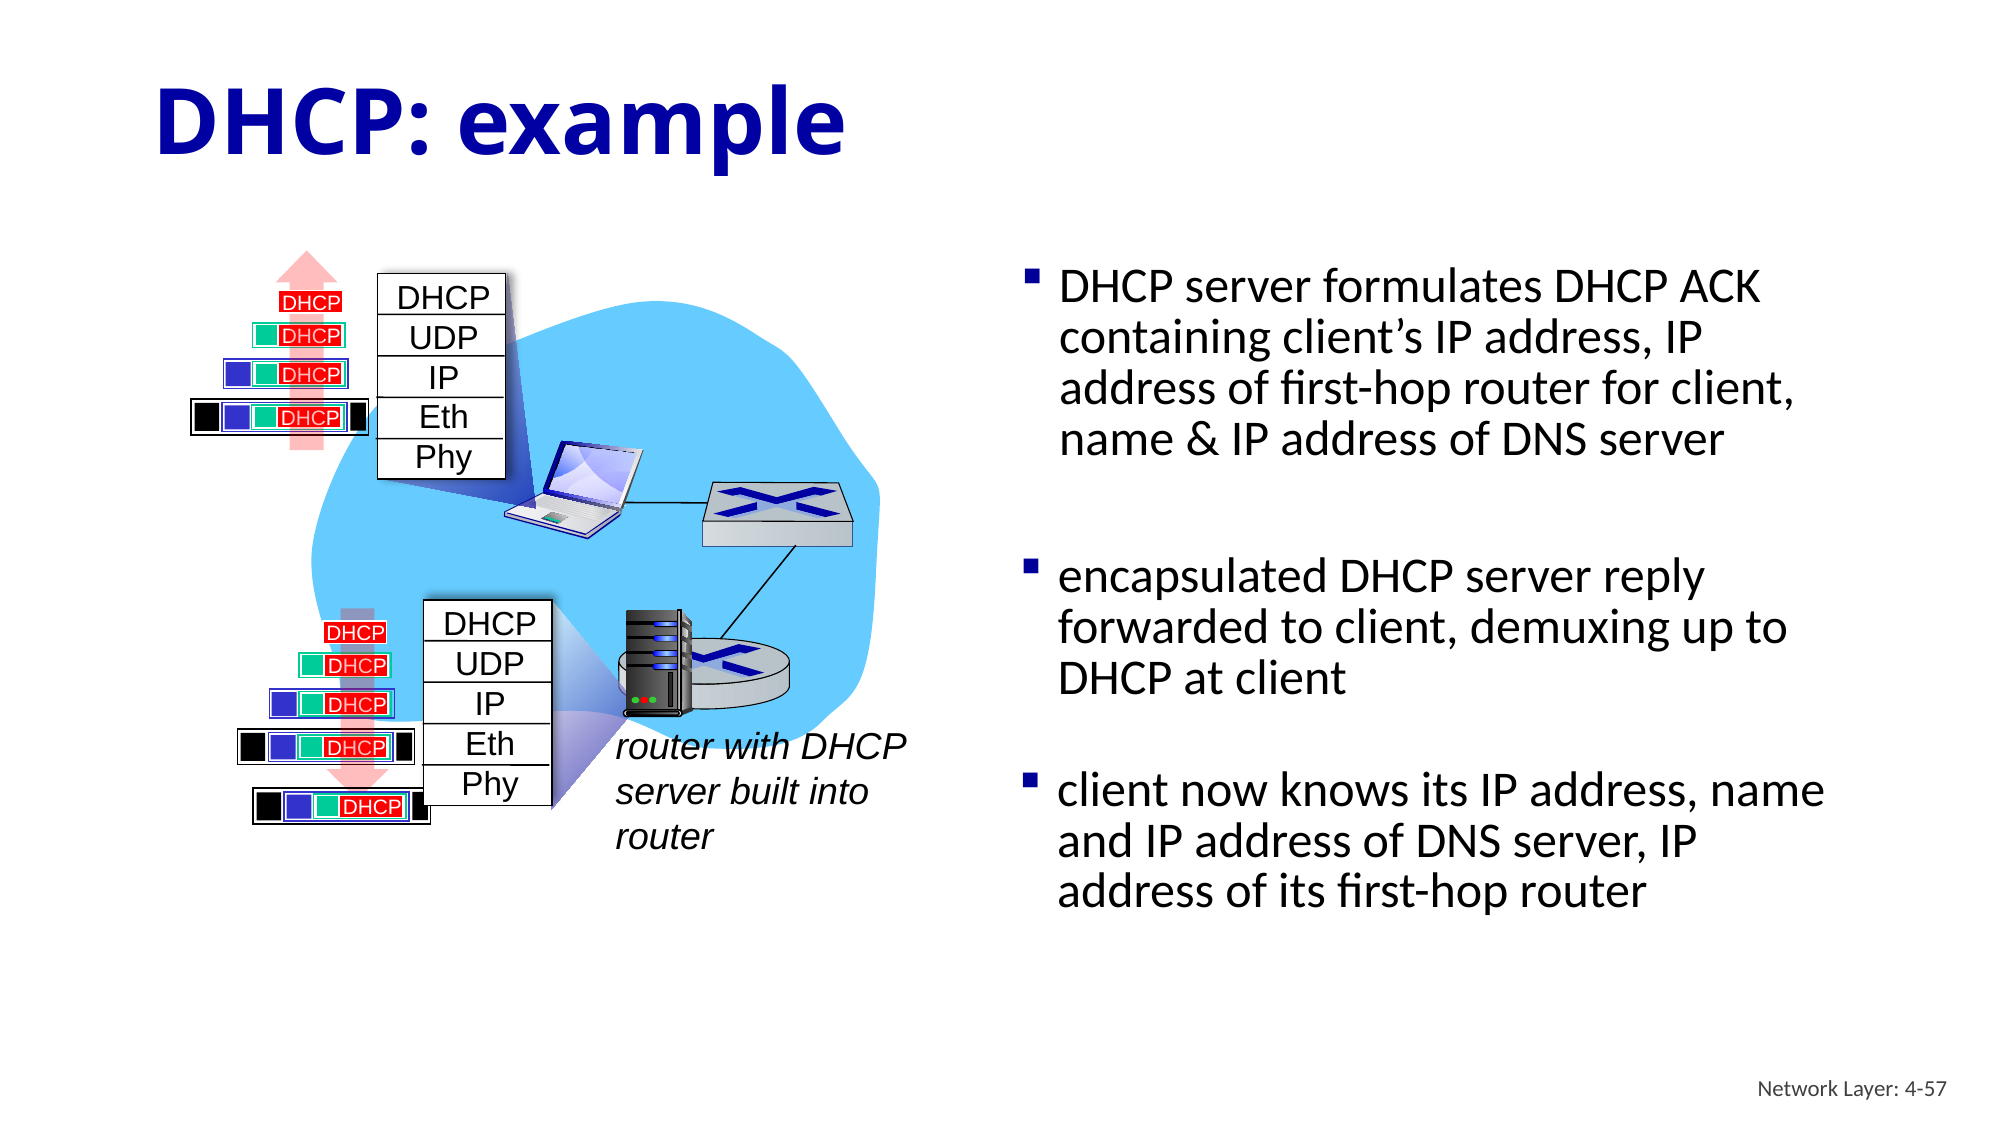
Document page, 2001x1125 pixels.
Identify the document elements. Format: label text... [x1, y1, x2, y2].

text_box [191, 250, 369, 451]
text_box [311, 612, 401, 653]
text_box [253, 786, 431, 827]
title DHCP: example [137, 51, 1863, 198]
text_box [503, 440, 644, 542]
text_box DHCP server formulates DHCP ACK containing client’s IP address, IP address of first-hop router for client, name & IP address of DNS server [1005, 253, 1862, 513]
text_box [237, 608, 415, 800]
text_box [375, 268, 536, 509]
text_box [623, 610, 693, 717]
text_box router with DHCP server built into router [600, 714, 931, 865]
text_box encapsulated DHCP server reply forwarded to client, demuxing up to DHCP at client [1004, 544, 1858, 757]
text_box client now knows its IP address, name and IP address of DNS server, IP address of its first-hop router [1003, 757, 1858, 982]
text_box [311, 301, 880, 722]
slide_number Network Layer: 4- [1512, 1056, 1963, 1117]
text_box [693, 638, 790, 709]
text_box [702, 482, 854, 547]
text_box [421, 594, 638, 811]
